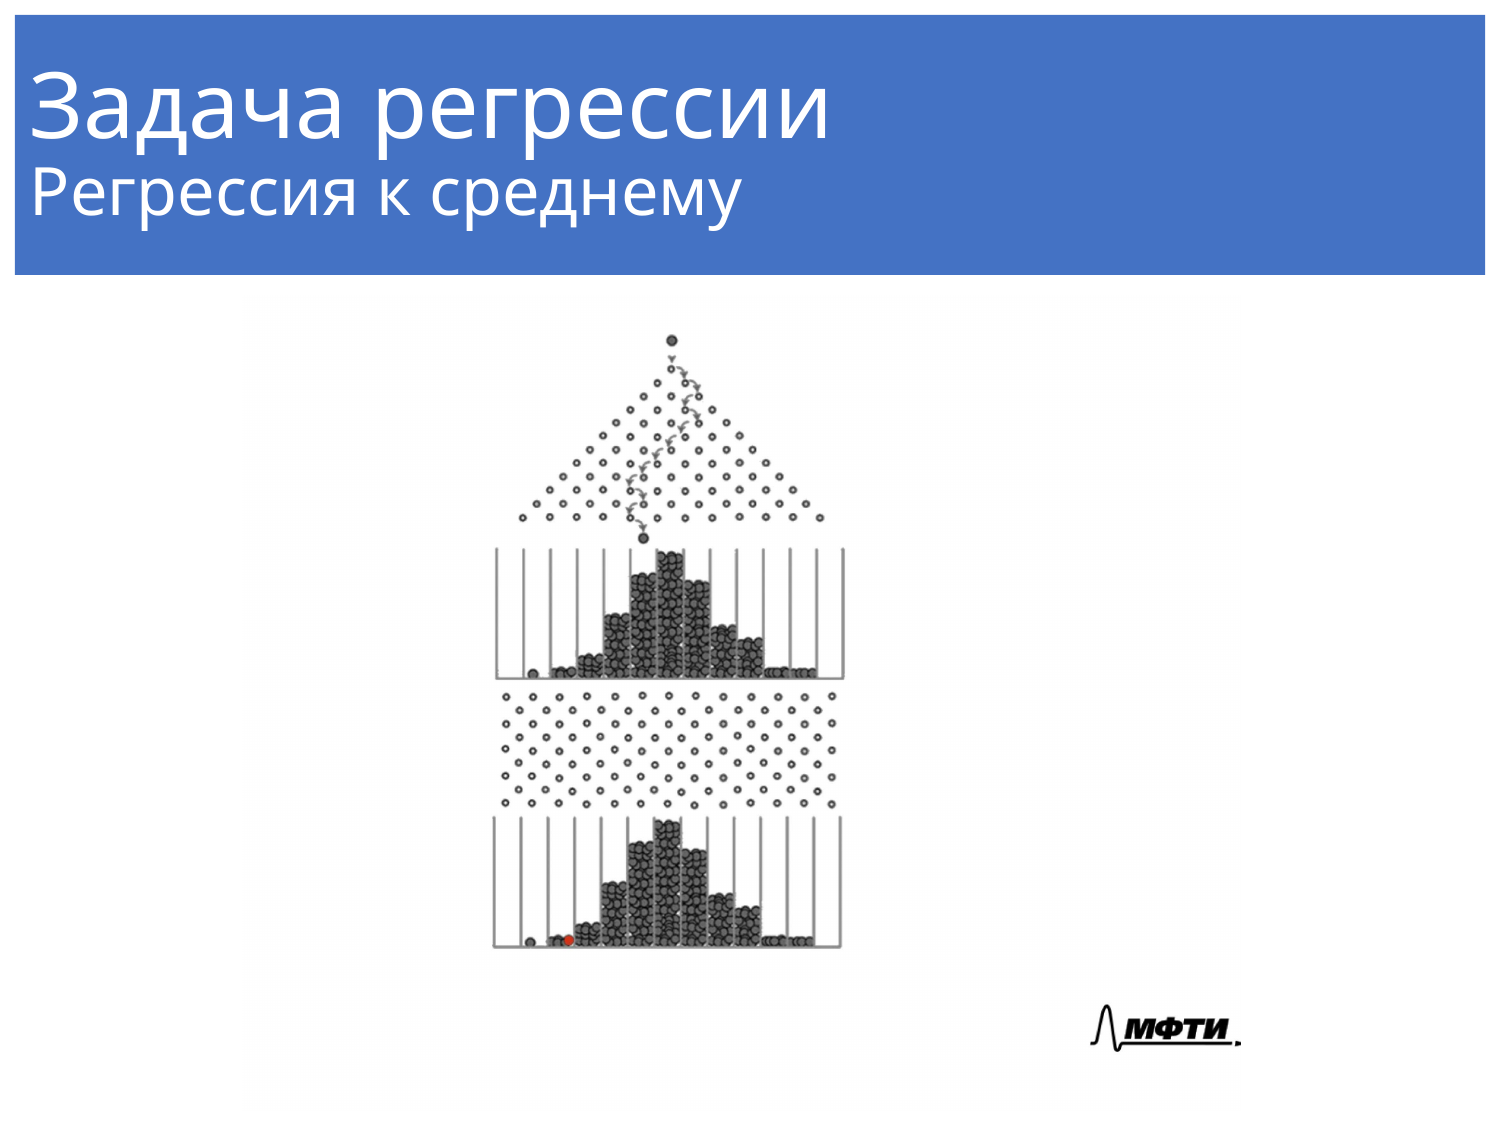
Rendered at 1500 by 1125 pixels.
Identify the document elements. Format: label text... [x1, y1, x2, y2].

title Задача регрессии Регрессия к среднему [14, 14, 1486, 275]
picture [242, 295, 1241, 1111]
